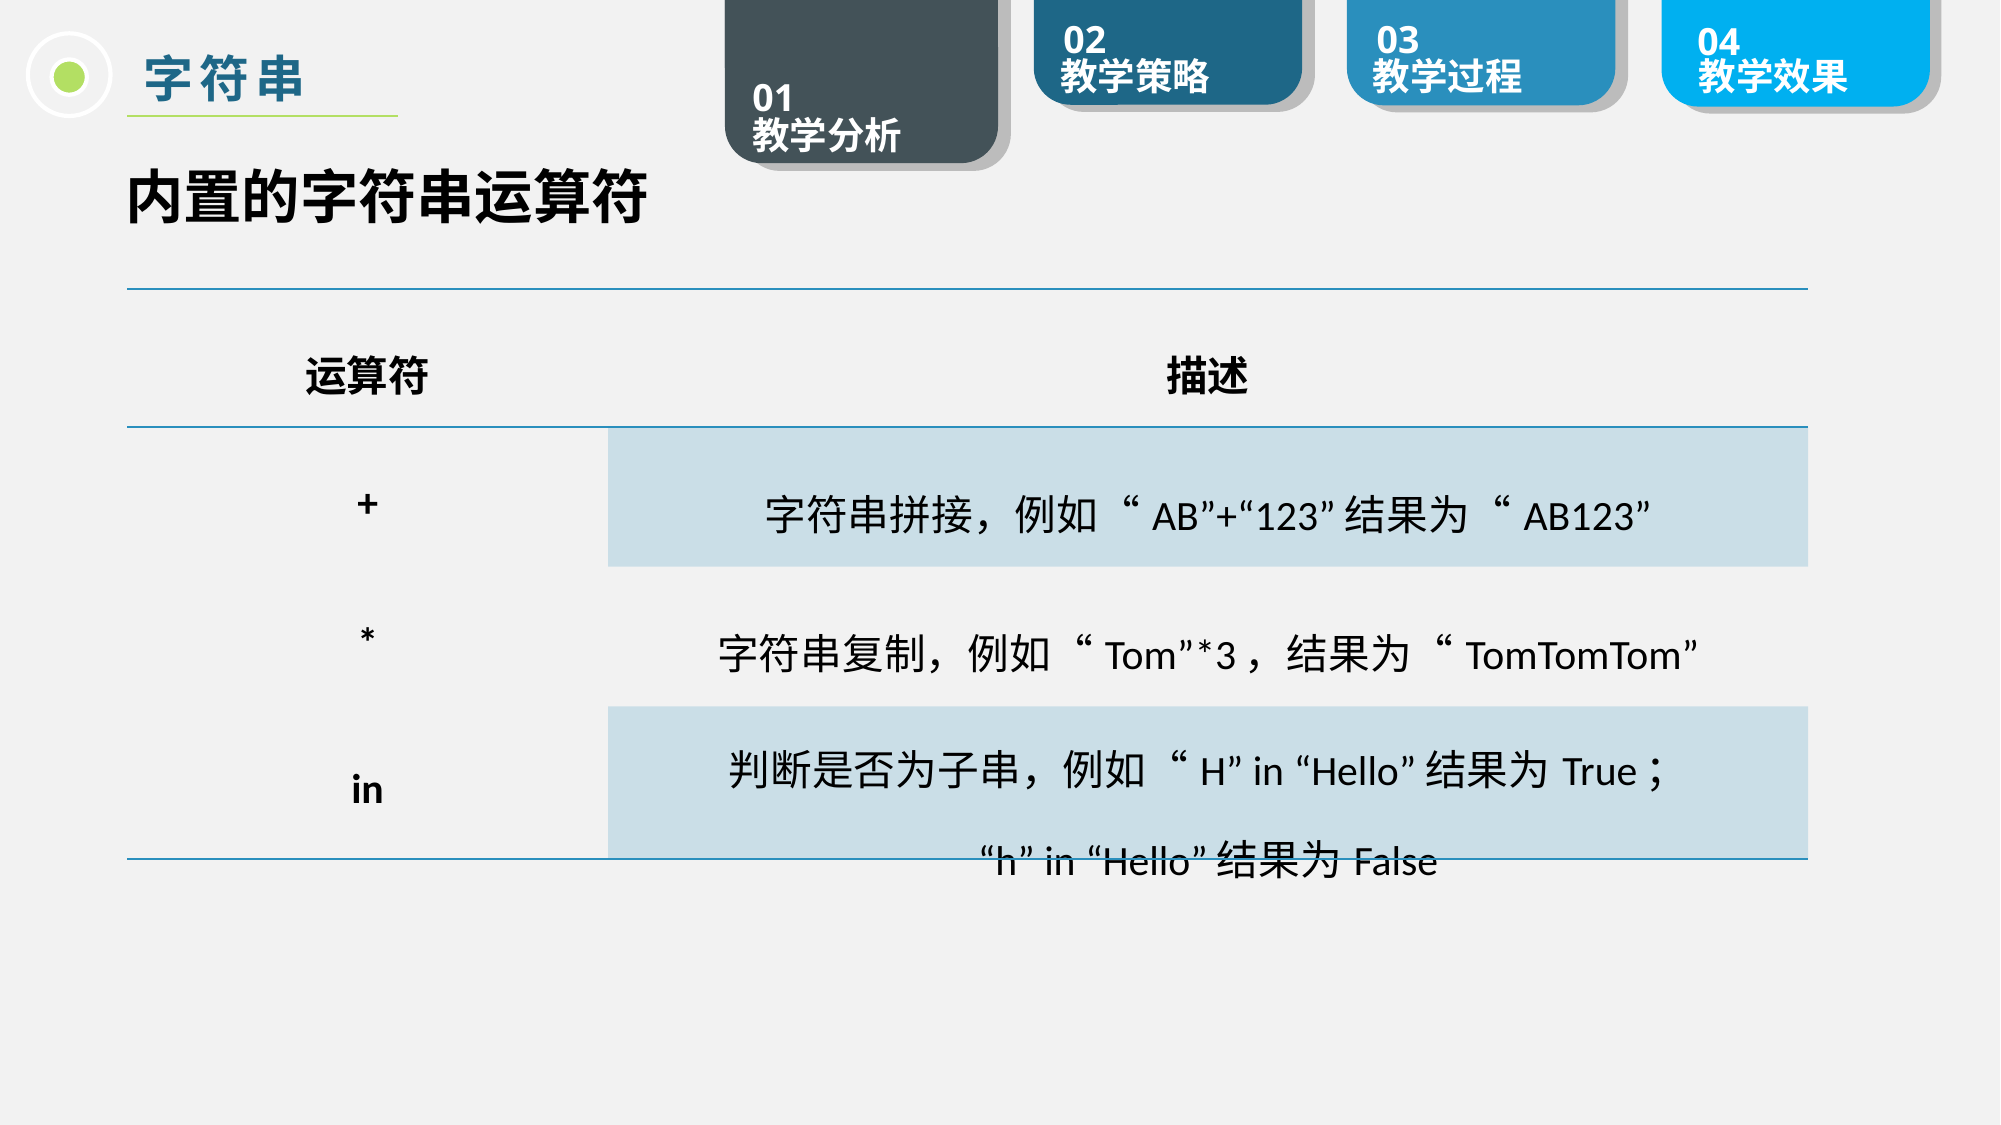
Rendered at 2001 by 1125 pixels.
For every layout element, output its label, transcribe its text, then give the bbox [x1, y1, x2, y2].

table_cell in [127, 706, 608, 858]
text_box 内置的字符串运算符 [110, 118, 2000, 238]
table_cell 判断是否为子串，例如“H” in “Hello”结果为True； “h” in “Hello”结果为False [608, 706, 1808, 858]
text_box 字符串 [128, 40, 1155, 115]
table_cell + [127, 428, 608, 567]
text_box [27, 33, 111, 117]
table_cell 字符串拼接，例如“AB”+“123”结果为“AB123” [608, 428, 1808, 567]
table_header 描述 [608, 290, 1808, 426]
table_cell * [127, 567, 608, 706]
table_header 运算符 [127, 290, 608, 426]
table_cell 字符串复制，例如“Tom”*3，结果为“TomTomTom” [608, 567, 1808, 706]
